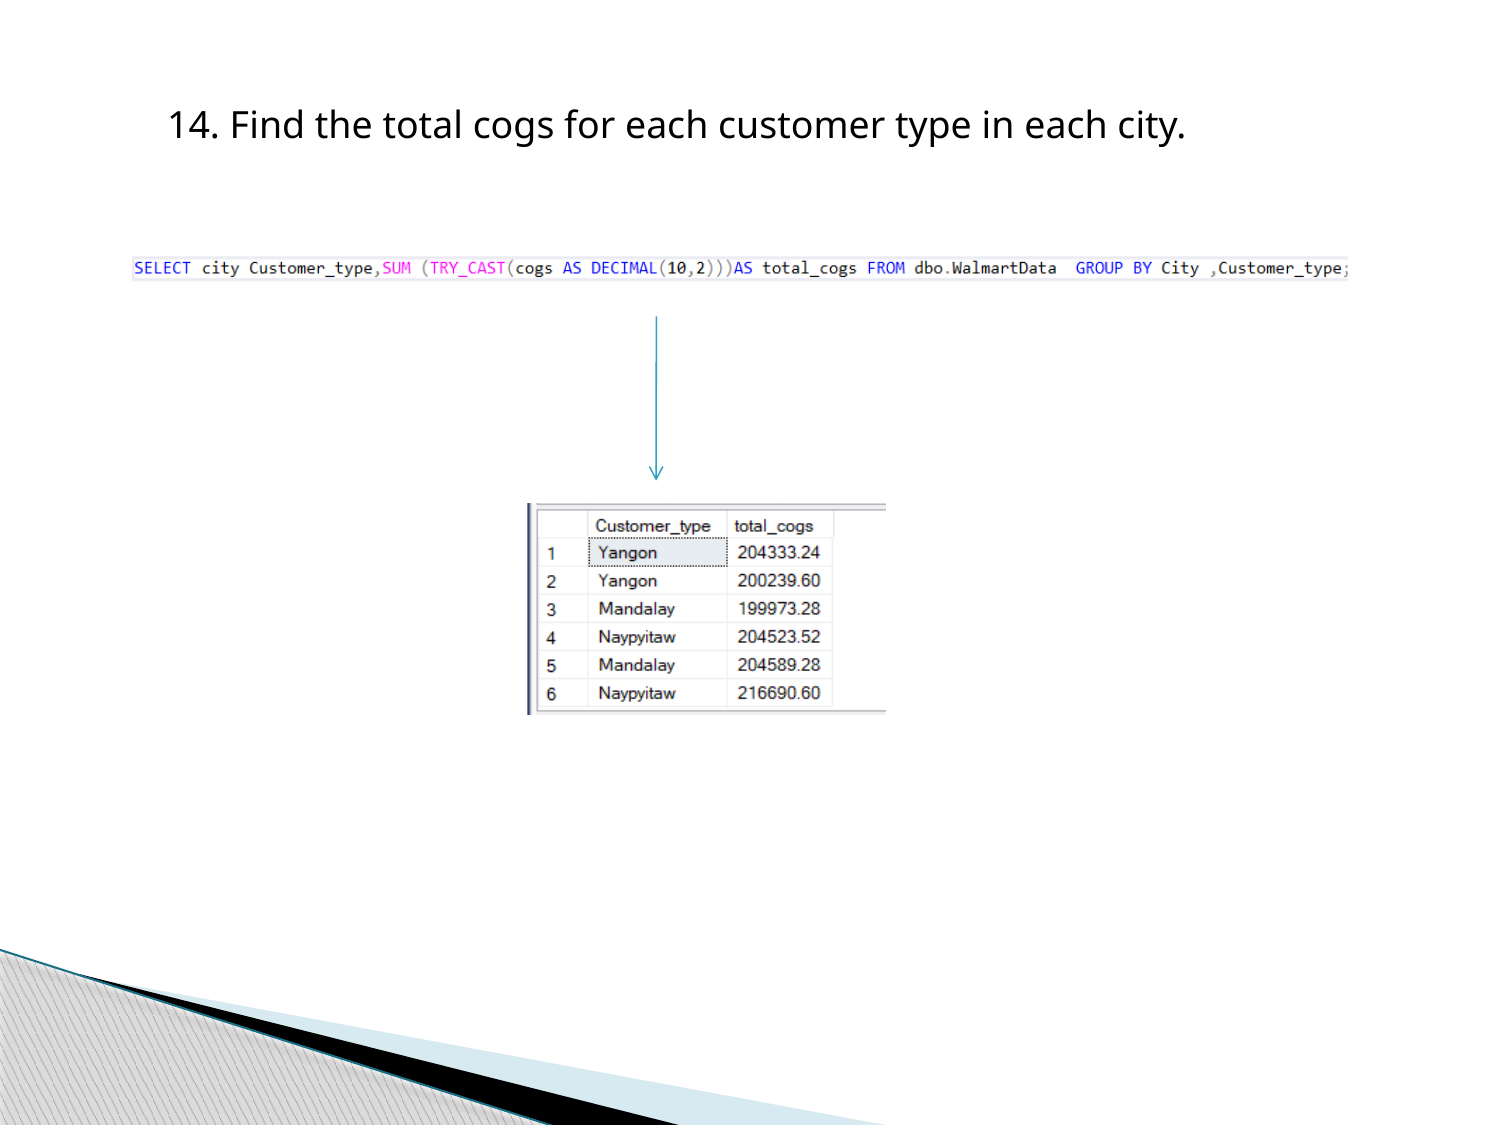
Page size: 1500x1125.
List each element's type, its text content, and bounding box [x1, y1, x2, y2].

text_box 14. Find the total cogs for each customer type in each city. [152, 93, 1313, 154]
picture [527, 503, 887, 716]
picture [128, 245, 1348, 282]
